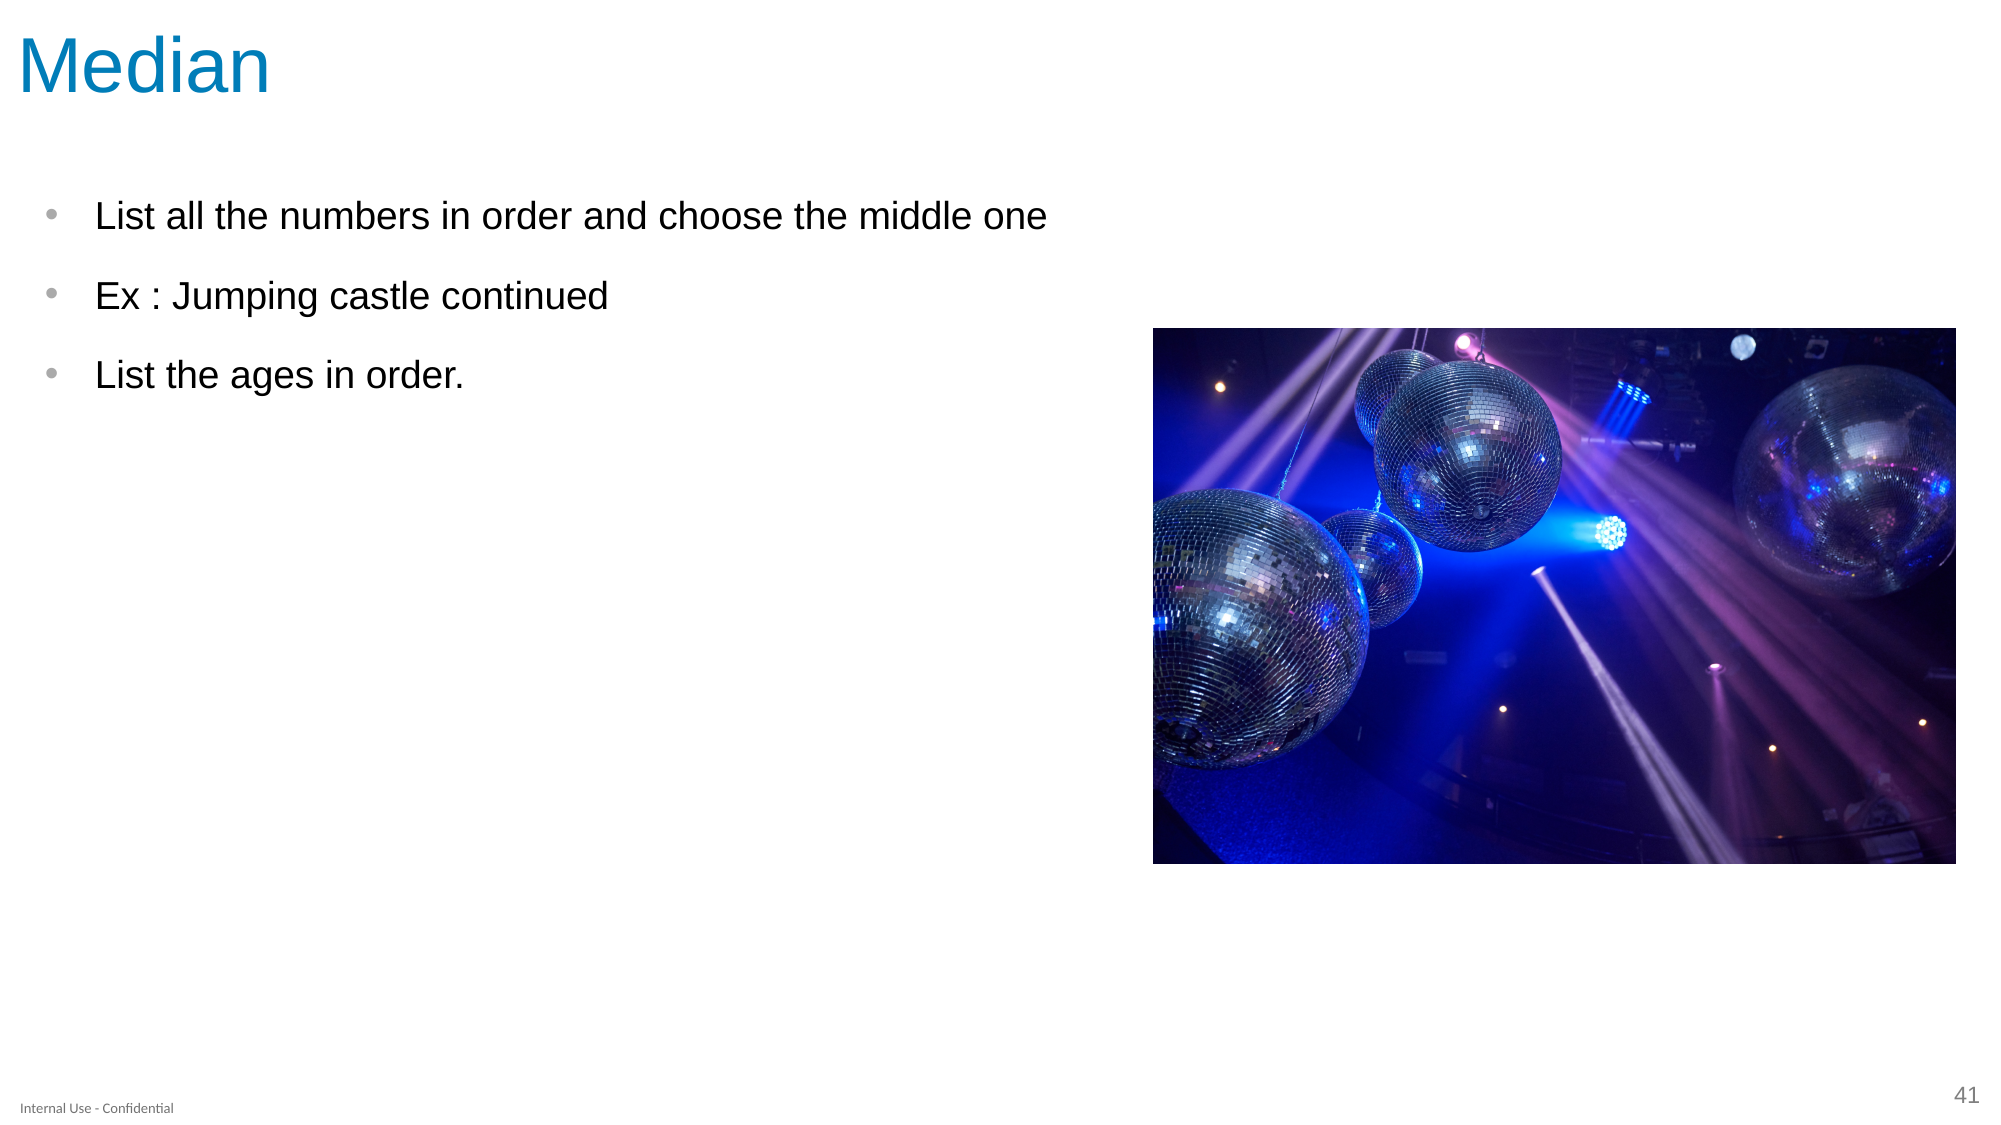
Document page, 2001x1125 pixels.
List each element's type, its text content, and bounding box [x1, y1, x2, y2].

title Median [17, 18, 1758, 159]
picture [1152, 328, 1956, 864]
list List all the numbers in order and choose the middle one Ex : Jumping castle continued List the ages in order. [44, 190, 1854, 851]
